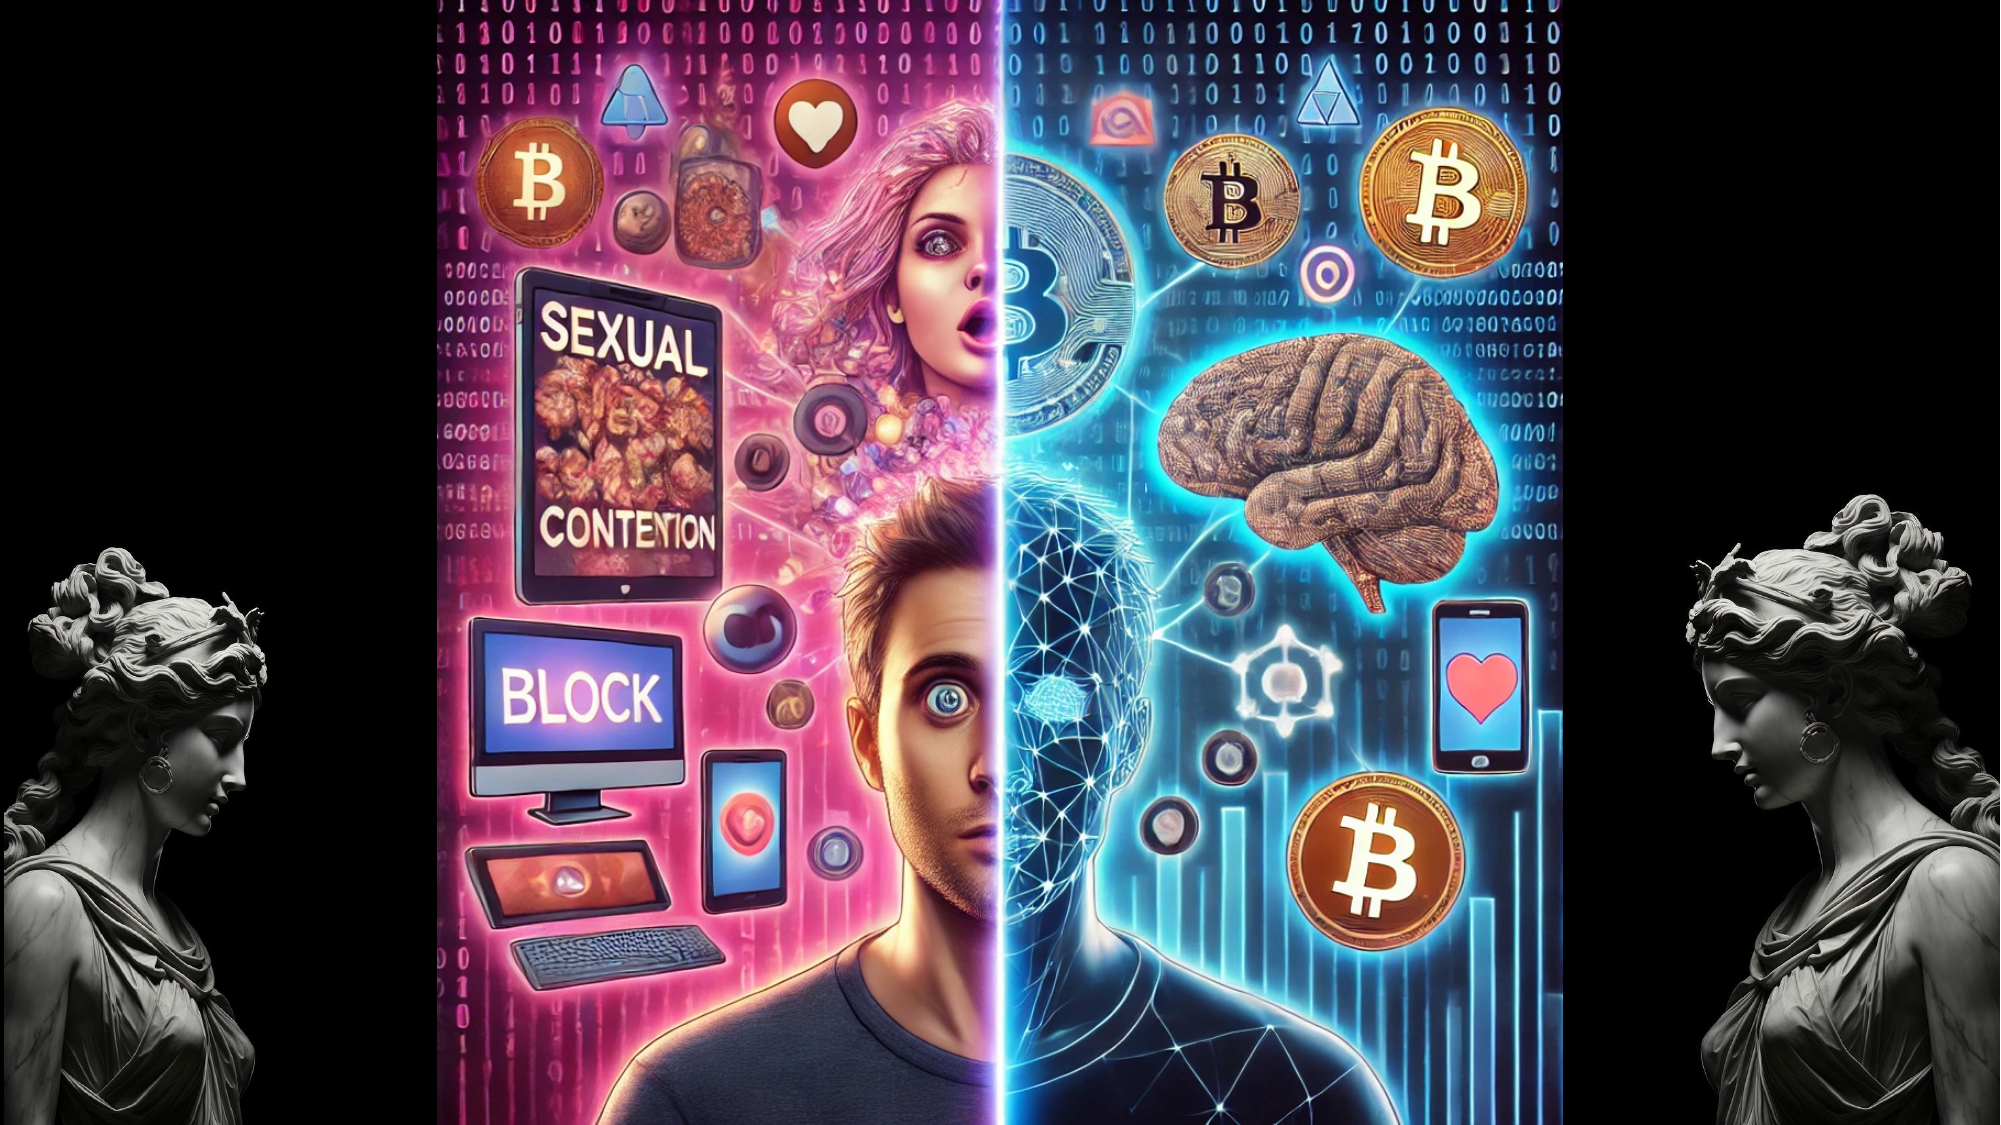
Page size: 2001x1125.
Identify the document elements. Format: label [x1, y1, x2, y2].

picture [4, 527, 313, 1125]
picture [437, 0, 1563, 1125]
picture [1633, 471, 2000, 1125]
